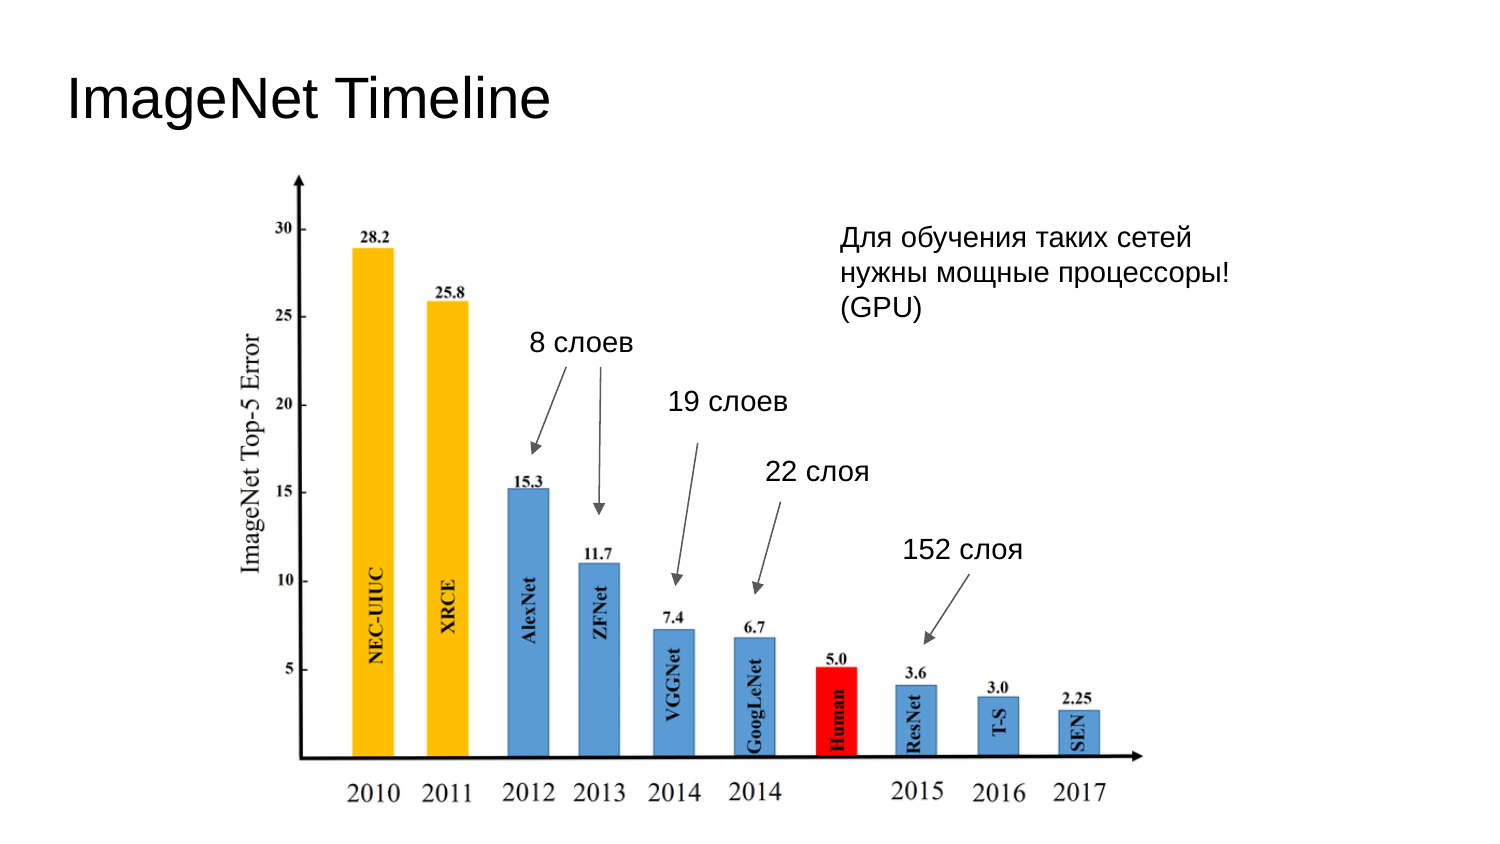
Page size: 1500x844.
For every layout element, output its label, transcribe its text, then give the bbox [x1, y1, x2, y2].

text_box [531, 366, 567, 456]
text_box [675, 442, 698, 587]
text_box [754, 501, 781, 595]
text_box Для обучения таких сетей нужны мощные процессоры! (GPU) [1150, 203, 1287, 347]
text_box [923, 573, 970, 645]
title ImageNet Timeline [51, 45, 1449, 140]
picture [231, 166, 1146, 811]
